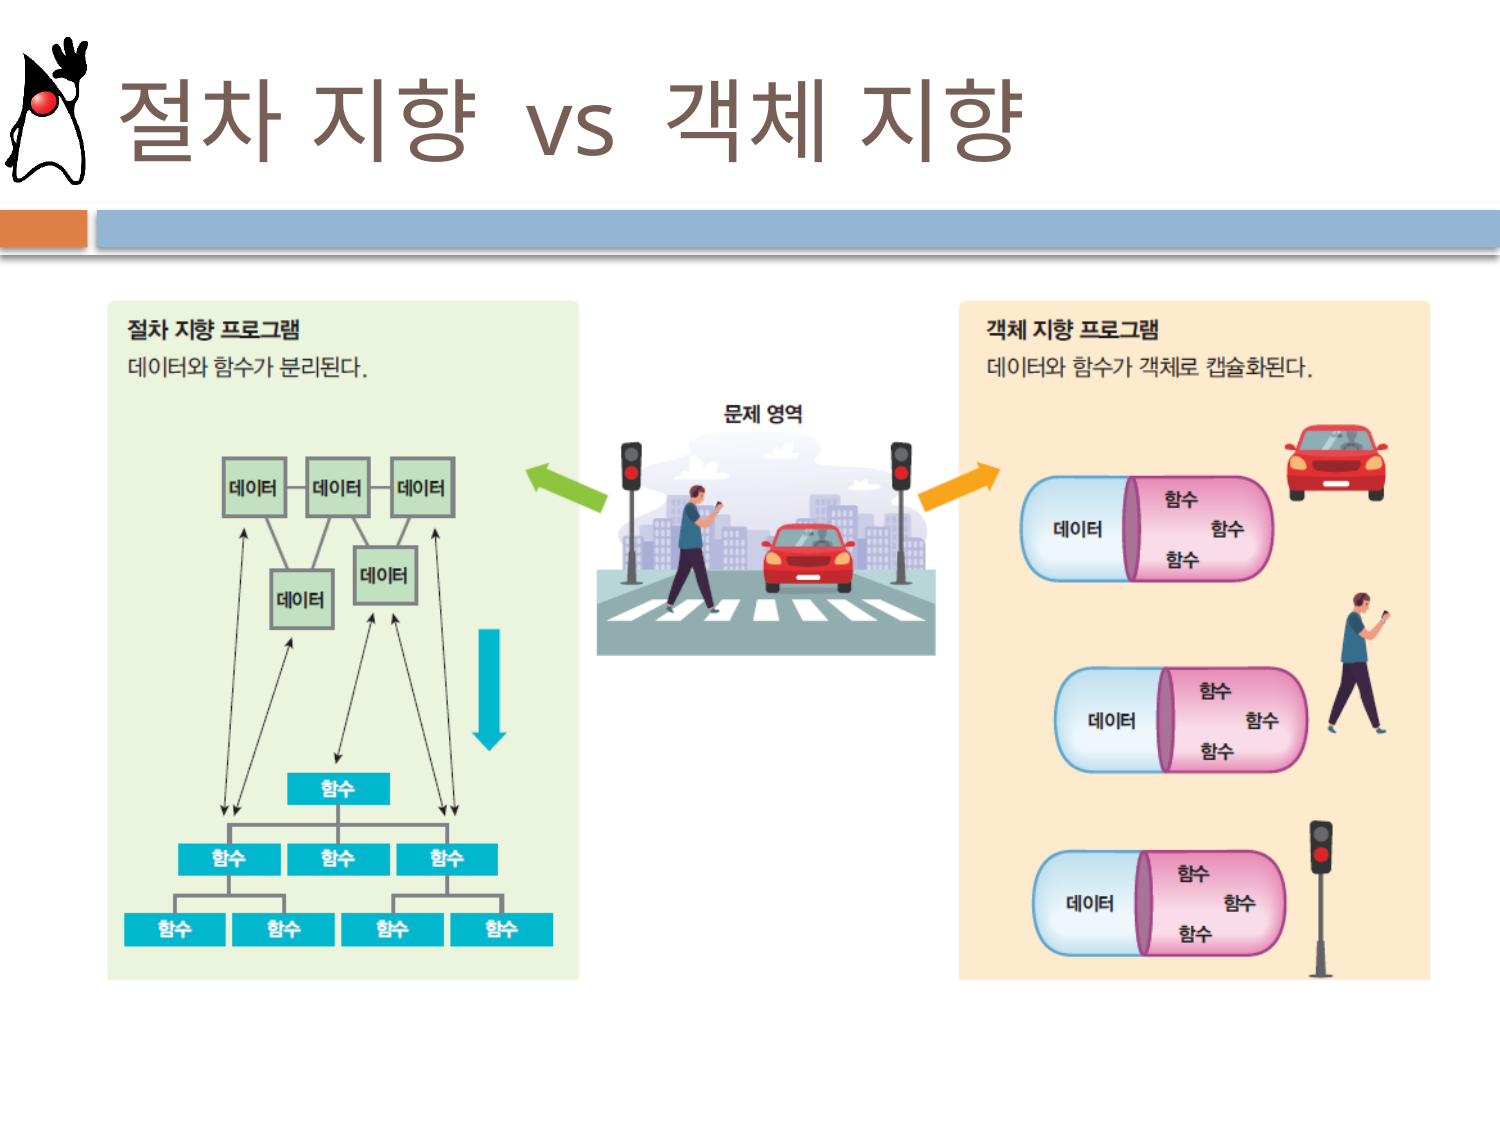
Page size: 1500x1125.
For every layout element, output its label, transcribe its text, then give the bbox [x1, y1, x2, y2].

title 절차 지향 vs 객체 지향 [100, 37, 1438, 200]
picture [5, 37, 88, 185]
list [100, 283, 1439, 980]
